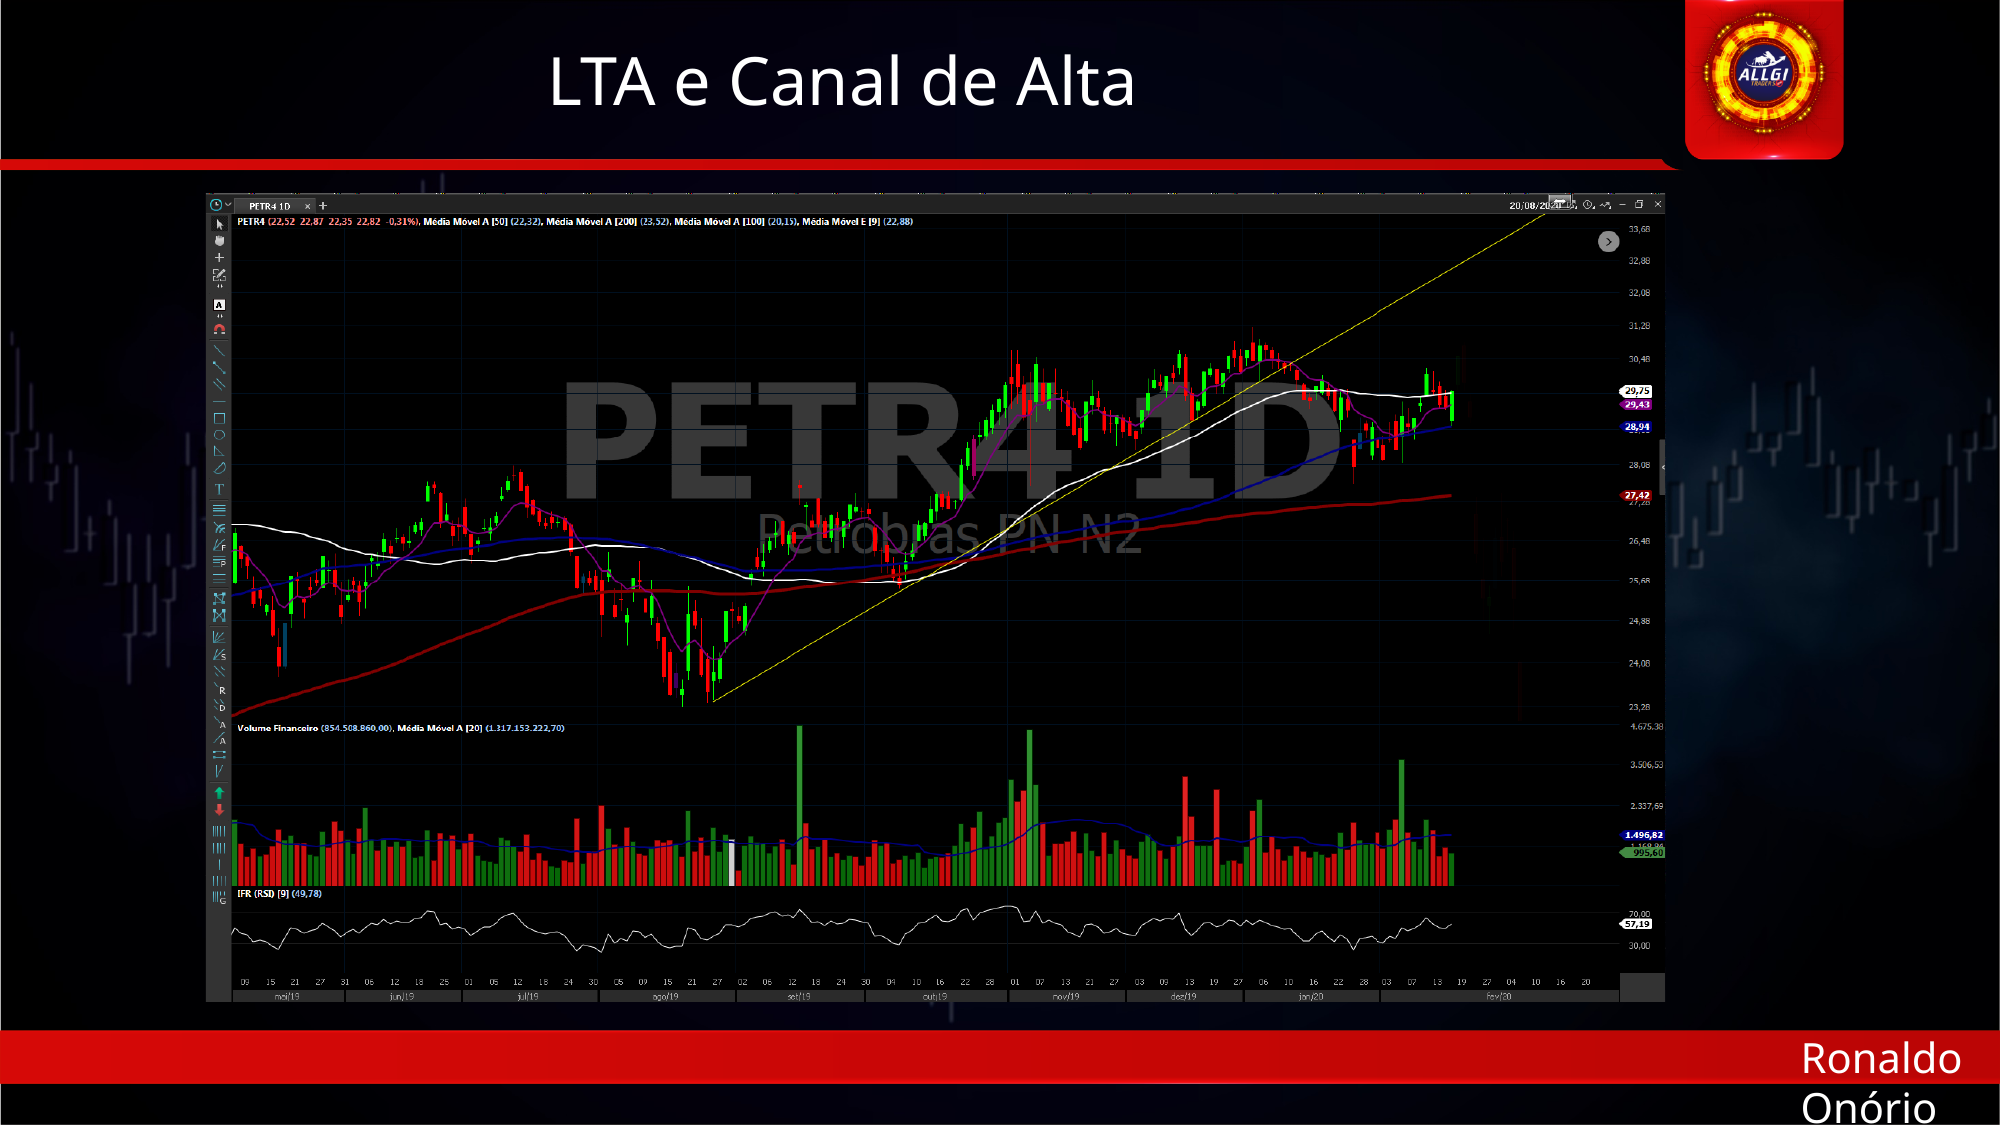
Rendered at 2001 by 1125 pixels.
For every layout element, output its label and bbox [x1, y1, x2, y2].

picture [0, 0, 2000, 1125]
text_box [204, 192, 1667, 1004]
